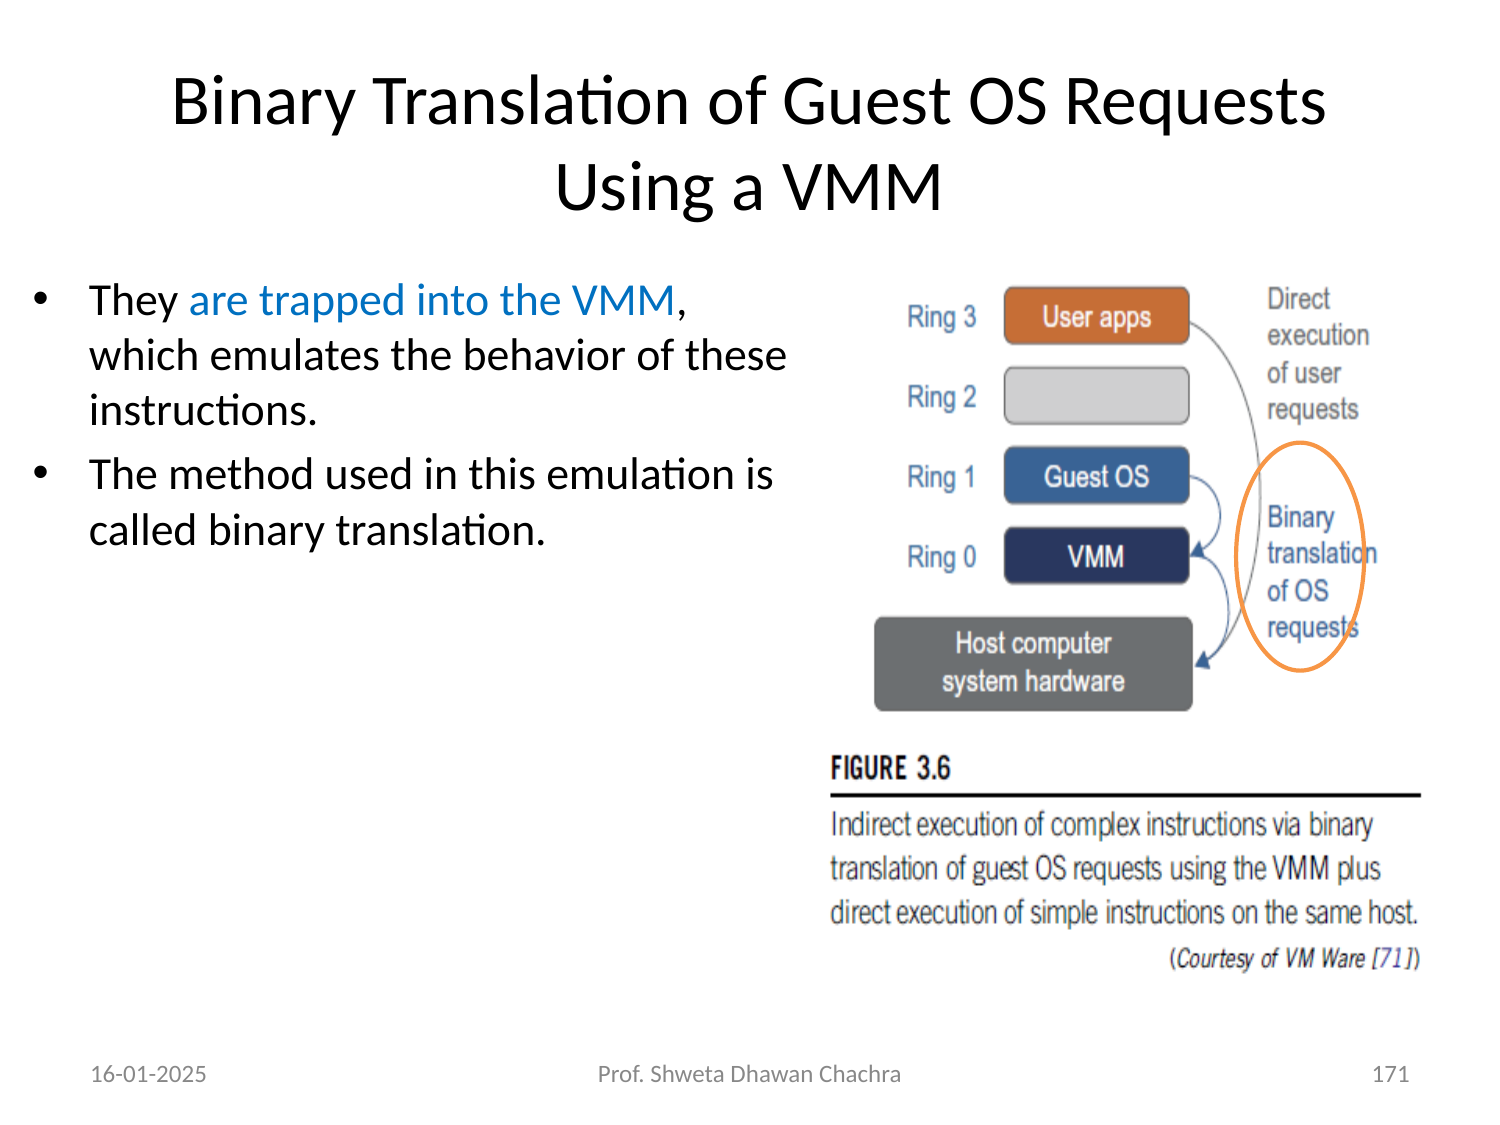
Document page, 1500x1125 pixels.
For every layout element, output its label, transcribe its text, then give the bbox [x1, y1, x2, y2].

footer Prof. Shweta Dhawan Chachra [512, 1042, 988, 1103]
picture [820, 266, 1433, 977]
slide_number ‹#› [1074, 1042, 1425, 1103]
list They are trapped into the VMM, which emulates the behavior of these instructions. The method used in this emulation is called binary translation. [17, 262, 809, 1071]
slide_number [75, 1042, 425, 1103]
title Binary Translation of Guest OS Requests Using a VMM [75, 45, 1425, 233]
